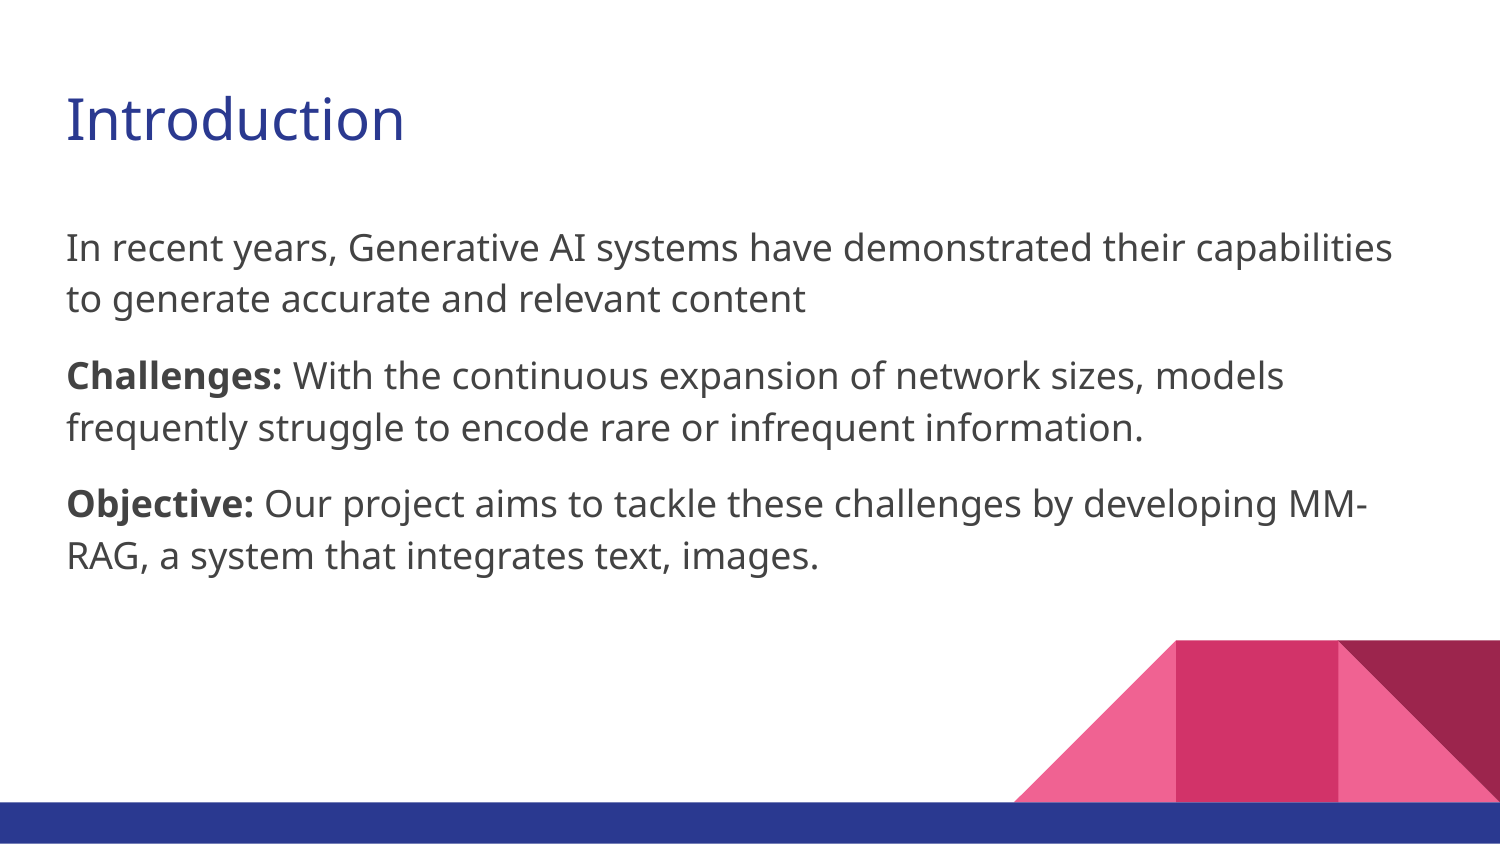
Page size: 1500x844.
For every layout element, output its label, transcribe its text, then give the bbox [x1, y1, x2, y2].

list In recent years, Generative AI systems have demonstrated their capabilities to generate accurate and relevant content Challenges: With the continuous expansion of network sizes, models frequently struggle to encode rare or infrequent information. Objective: Our project aims to tackle these challenges by developing MM-RAG, a system that integrates text, images. [51, 201, 1449, 750]
title Introduction [51, 67, 1449, 167]
